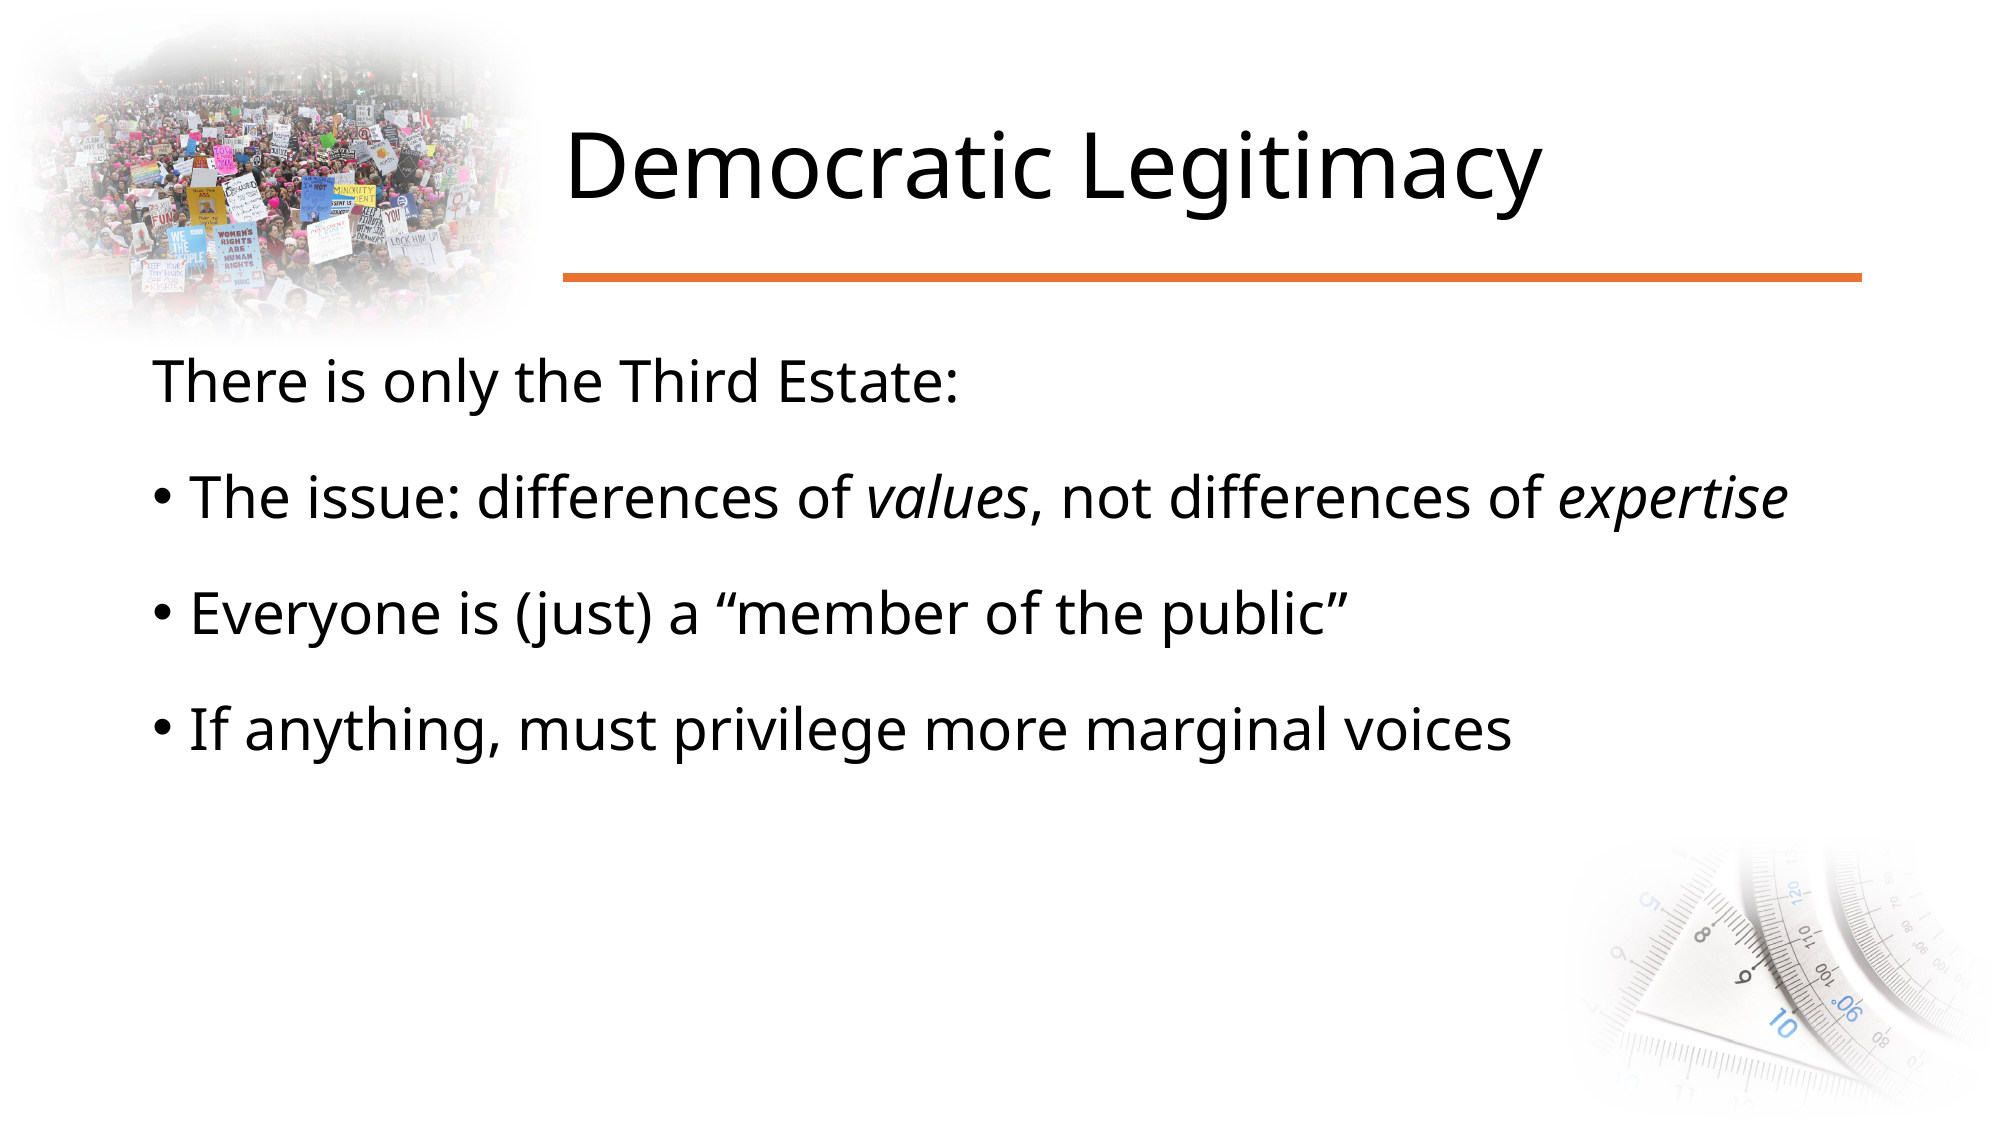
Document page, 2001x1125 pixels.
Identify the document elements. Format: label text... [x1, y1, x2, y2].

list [0, 0, 549, 355]
picture [1556, 829, 2000, 1125]
text_box There is only the Third Estate: The issue: differences of values, not differences of expertise Everyone is (just) a “member of the public” If anything, must privilege more marginal voices [137, 337, 1863, 1014]
title Democratic Legitimacy [549, 59, 1863, 278]
